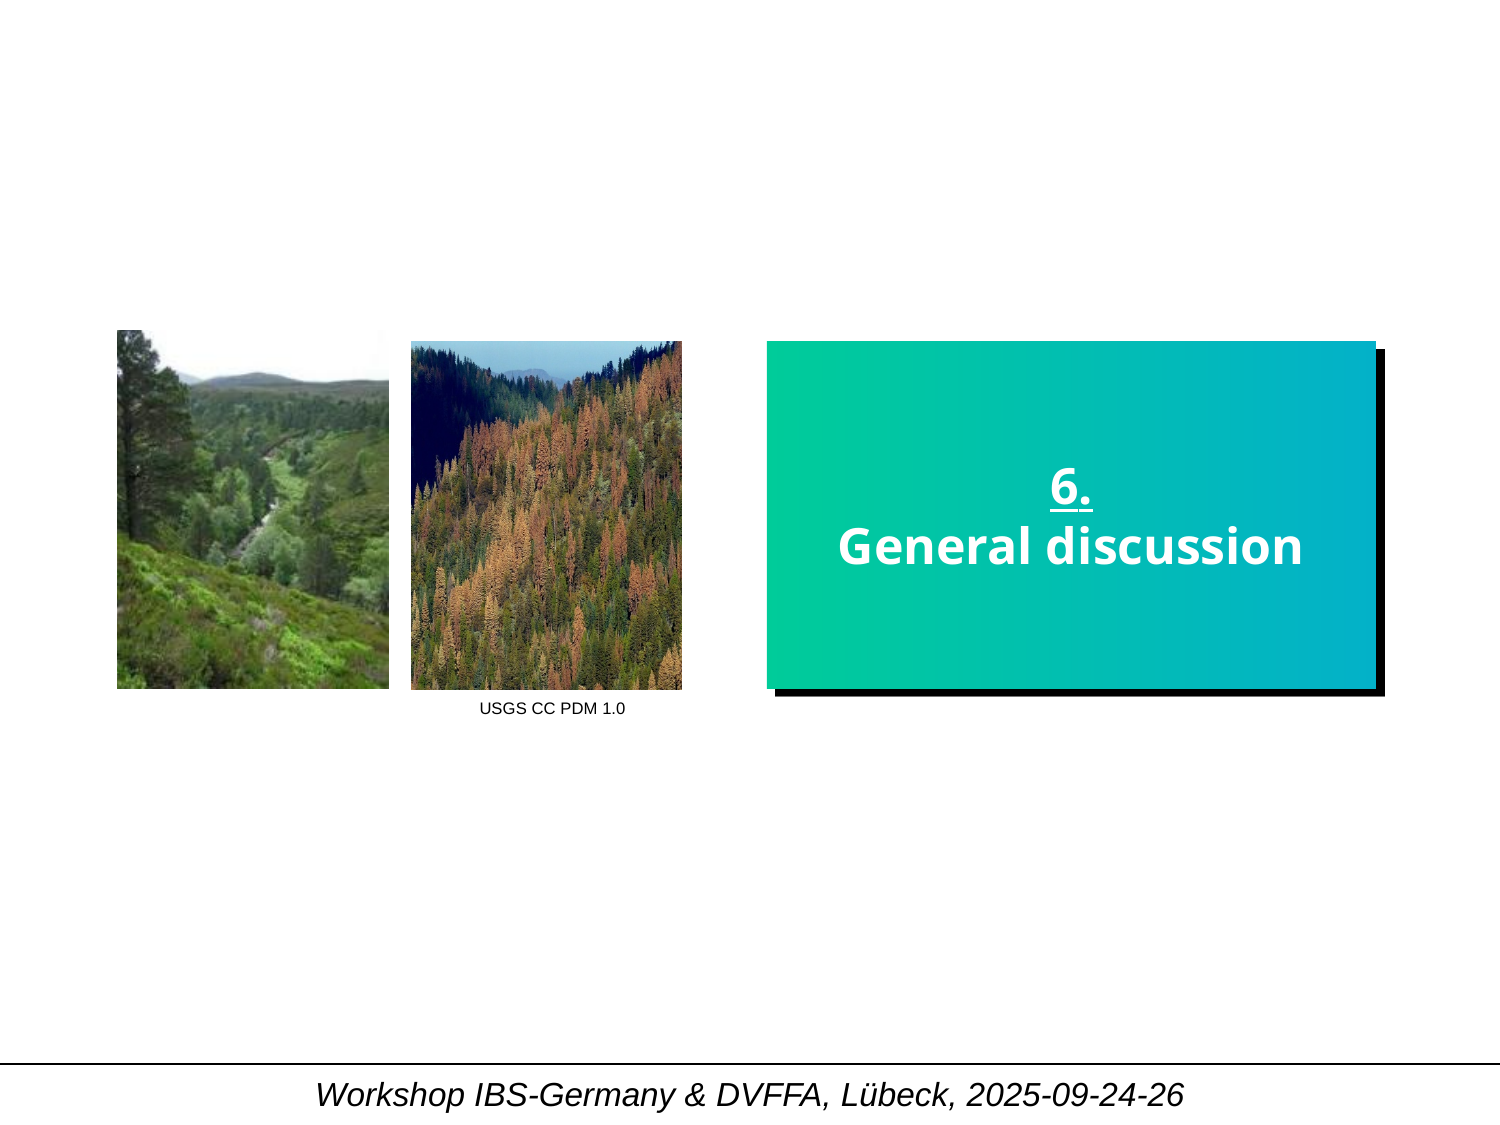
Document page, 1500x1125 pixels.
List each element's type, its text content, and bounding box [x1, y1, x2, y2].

picture [117, 330, 390, 689]
title 6. General discussion [766, 341, 1377, 689]
text_box Workshop IBS-Germany & DVFFA, Lübeck, 2025-09-24-26 [163, 1073, 1338, 1121]
picture [410, 341, 683, 690]
text_box USGS CC PDM 1.0 [452, 698, 656, 732]
